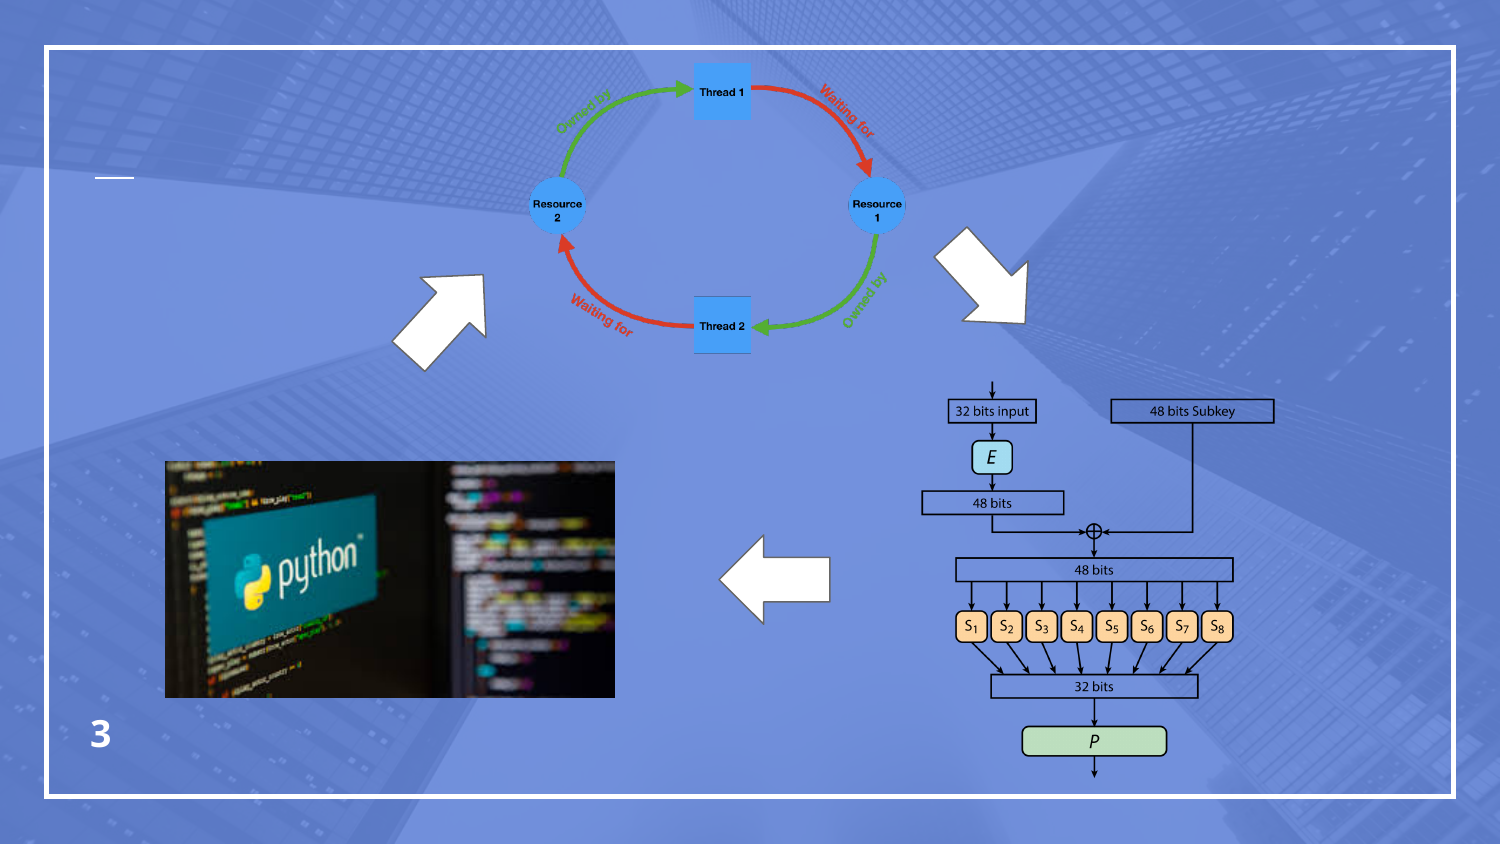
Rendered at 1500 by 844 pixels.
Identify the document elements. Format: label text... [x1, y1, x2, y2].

picture [917, 374, 1279, 785]
picture [528, 62, 906, 355]
text_box [391, 274, 486, 372]
slide_number 3 [75, 687, 165, 777]
text_box [934, 226, 1029, 324]
text_box [718, 534, 830, 625]
picture [164, 461, 615, 698]
